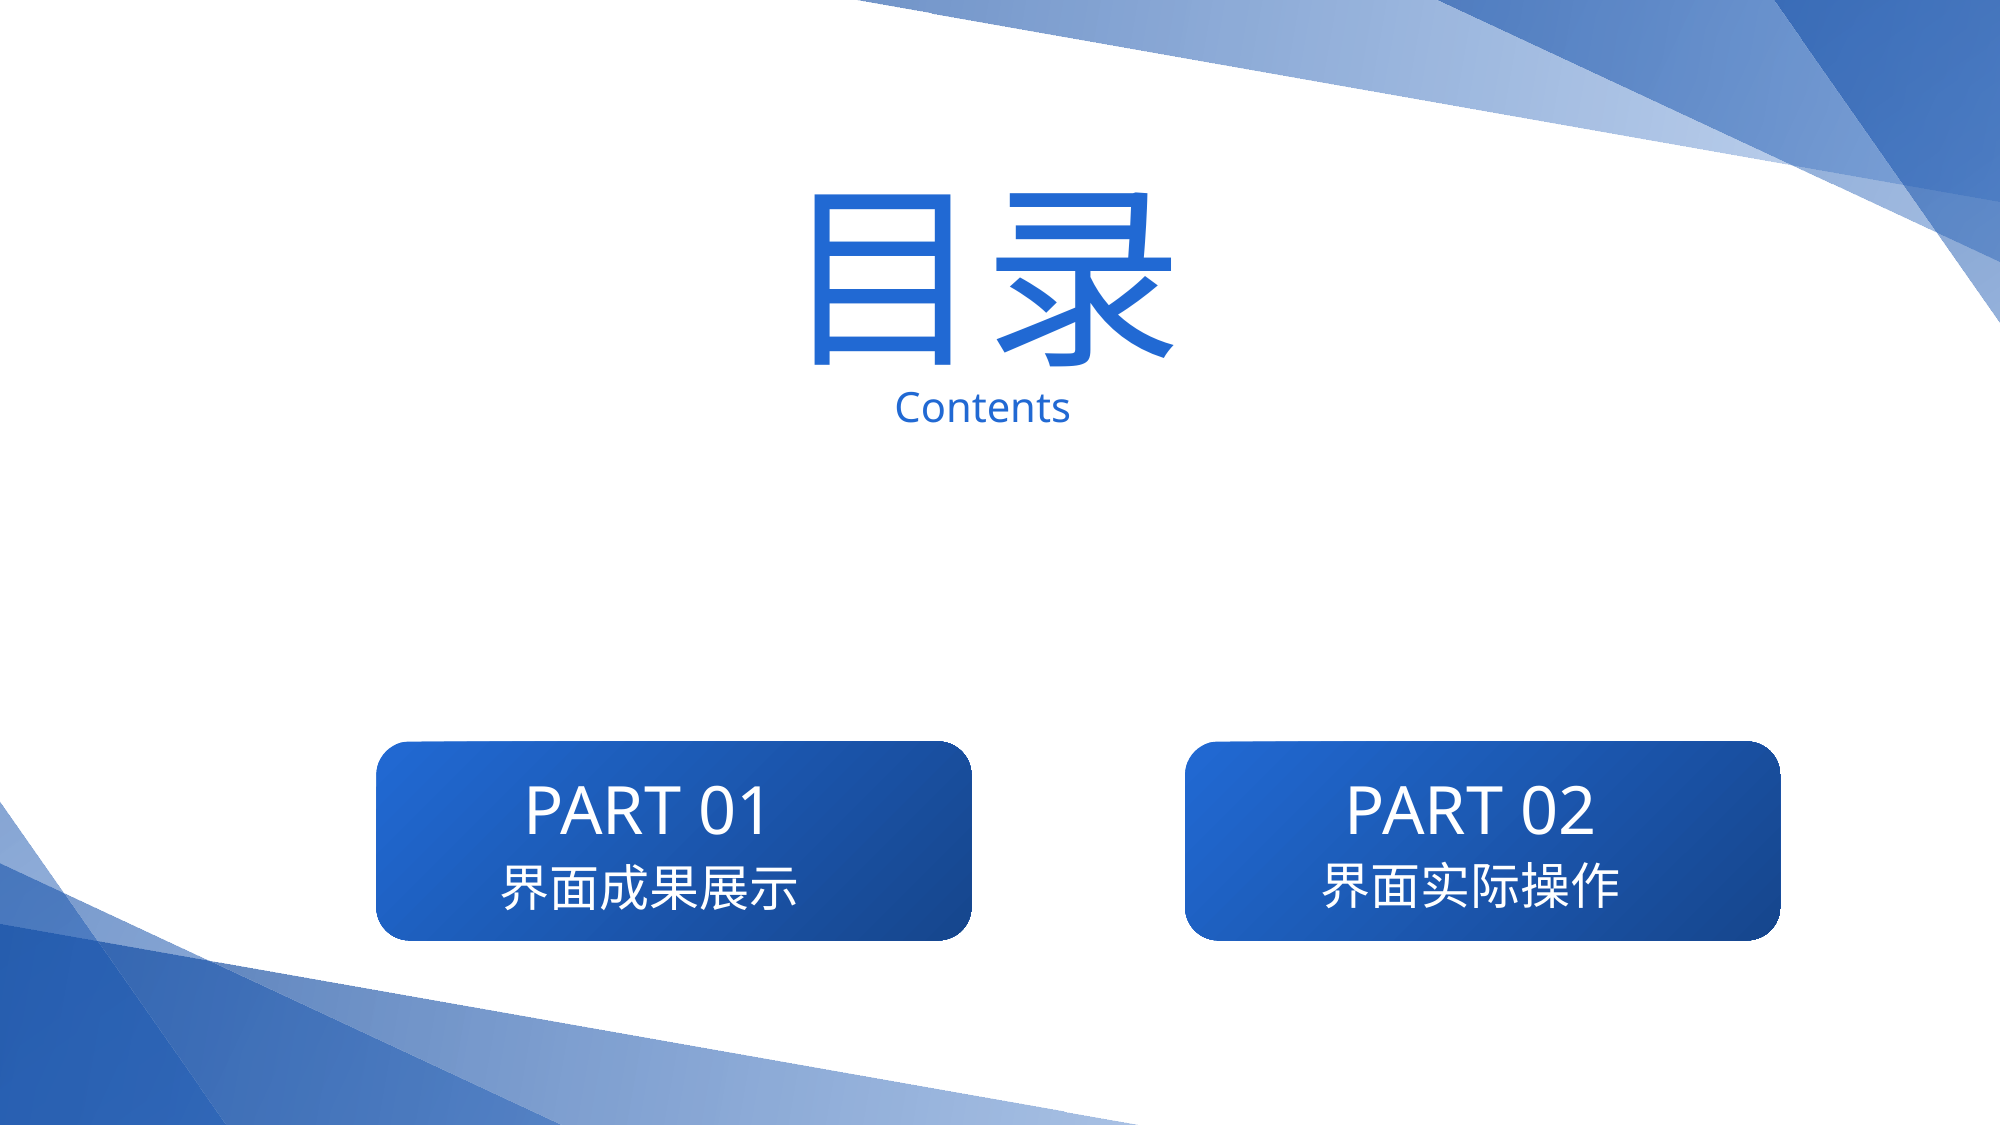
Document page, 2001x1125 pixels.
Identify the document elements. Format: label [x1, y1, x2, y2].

text_box [369, 741, 1781, 941]
text_box [768, 143, 1199, 439]
text_box [0, 0, 2000, 1125]
